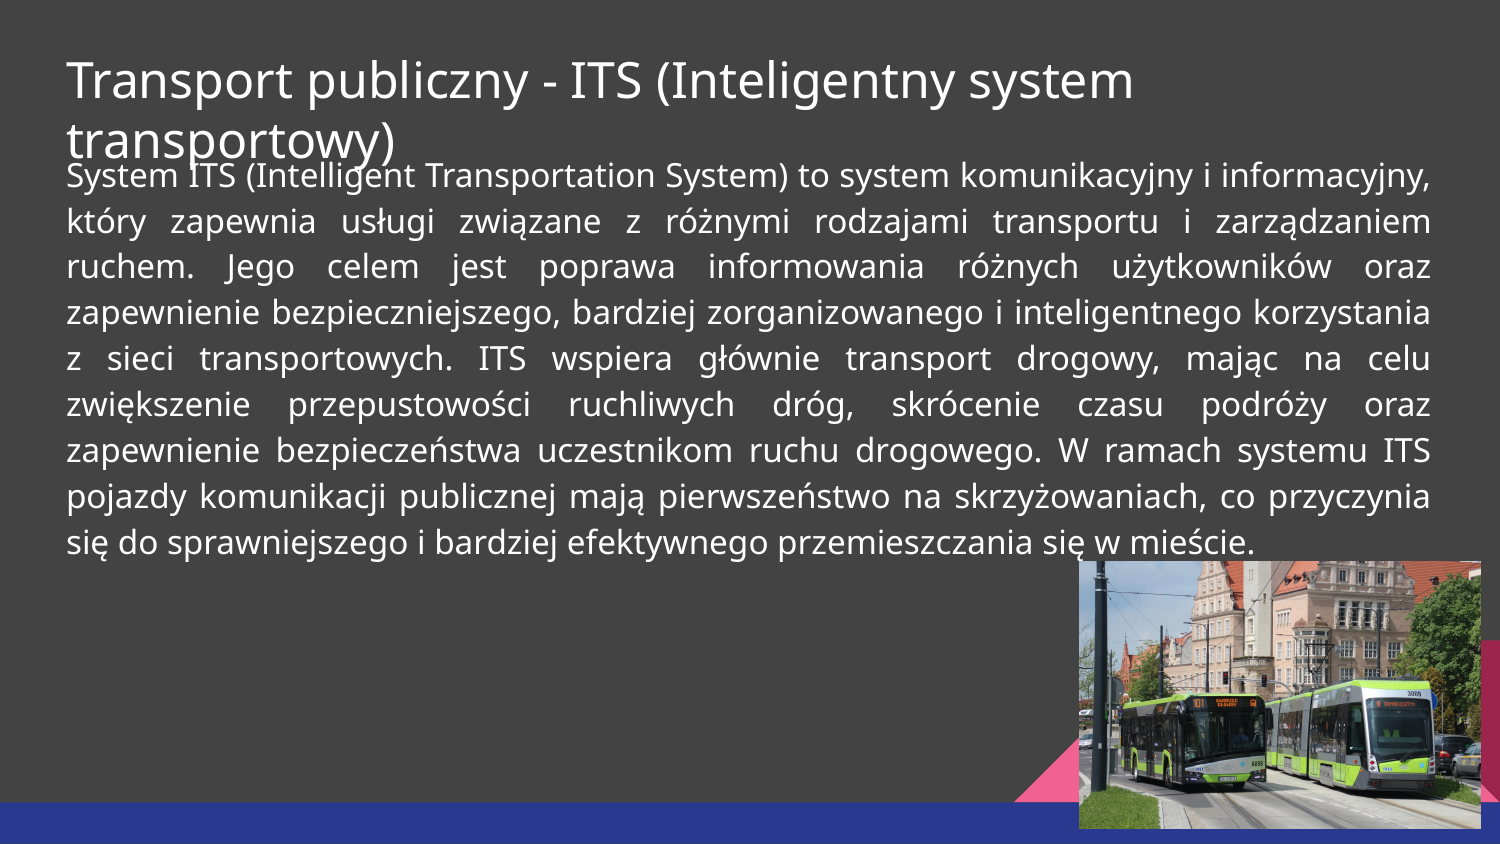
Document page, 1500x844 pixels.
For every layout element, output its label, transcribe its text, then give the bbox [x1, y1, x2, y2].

list System ITS (Intelligent Transportation System) to system komunikacyjny i informacyjny, który zapewnia usługi związane z różnymi rodzajami transportu i zarządzaniem ruchem. Jego celem jest poprawa informowania różnych użytkowników oraz zapewnienie bezpieczniejszego, bardziej zorganizowanego i inteligentnego korzystania z sieci transportowych. ITS wspiera głównie transport drogowy, mając na celu zwiększenie przepustowości ruchliwych dróg, skrócenie czasu podróży oraz zapewnienie bezpieczeństwa uczestnikom ruchu drogowego. W ramach systemu ITS pojazdy komunikacji publicznej mają pierwszeństwo na skrzyżowaniach, co przyczynia się do sprawniejszego i bardziej efektywnego przemieszczania się w mieście. [51, 132, 1449, 681]
title Transport publiczny - ITS (Inteligentny system transportowy) [51, 33, 1449, 132]
picture [1078, 561, 1481, 830]
